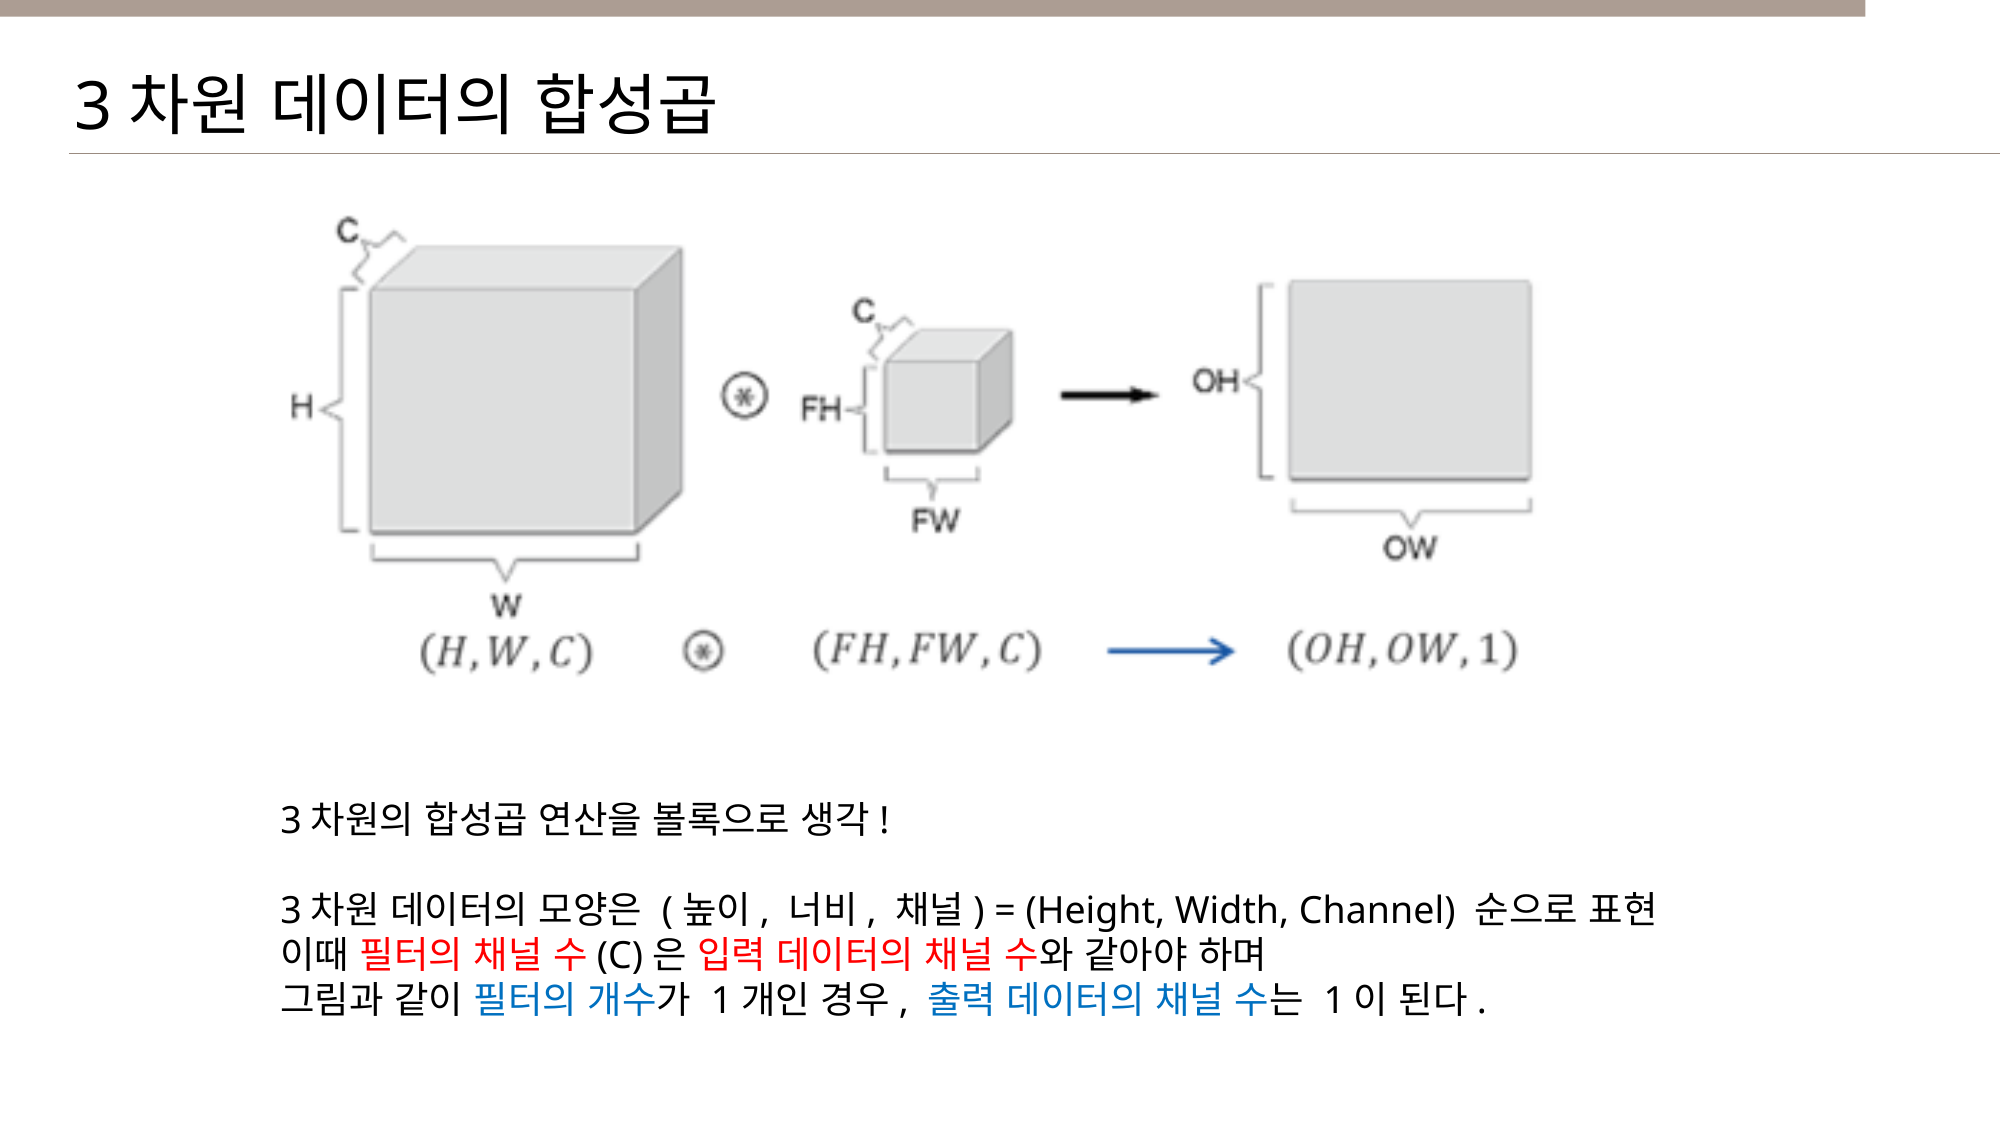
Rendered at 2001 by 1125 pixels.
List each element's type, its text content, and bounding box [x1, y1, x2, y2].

picture [286, 203, 1562, 686]
text_box 3차원 데이터의 합성곱 [60, 55, 735, 151]
text_box 3차원의 합성곱 연산을 볼록으로 생각! 3차원 데이터의 모양은 (높이, 너비, 채널) = (Height, Width, Channel) 순으로 표현 이때 필터의 채널 수(C)은 입력 데이터의 채널 수와 같아야 하며 그림과 같이 필터의 개수가 1개인 경우, 출력 데이터의 채널 수는 1이 된다. [265, 788, 1673, 1029]
text_box [0, 0, 1866, 18]
